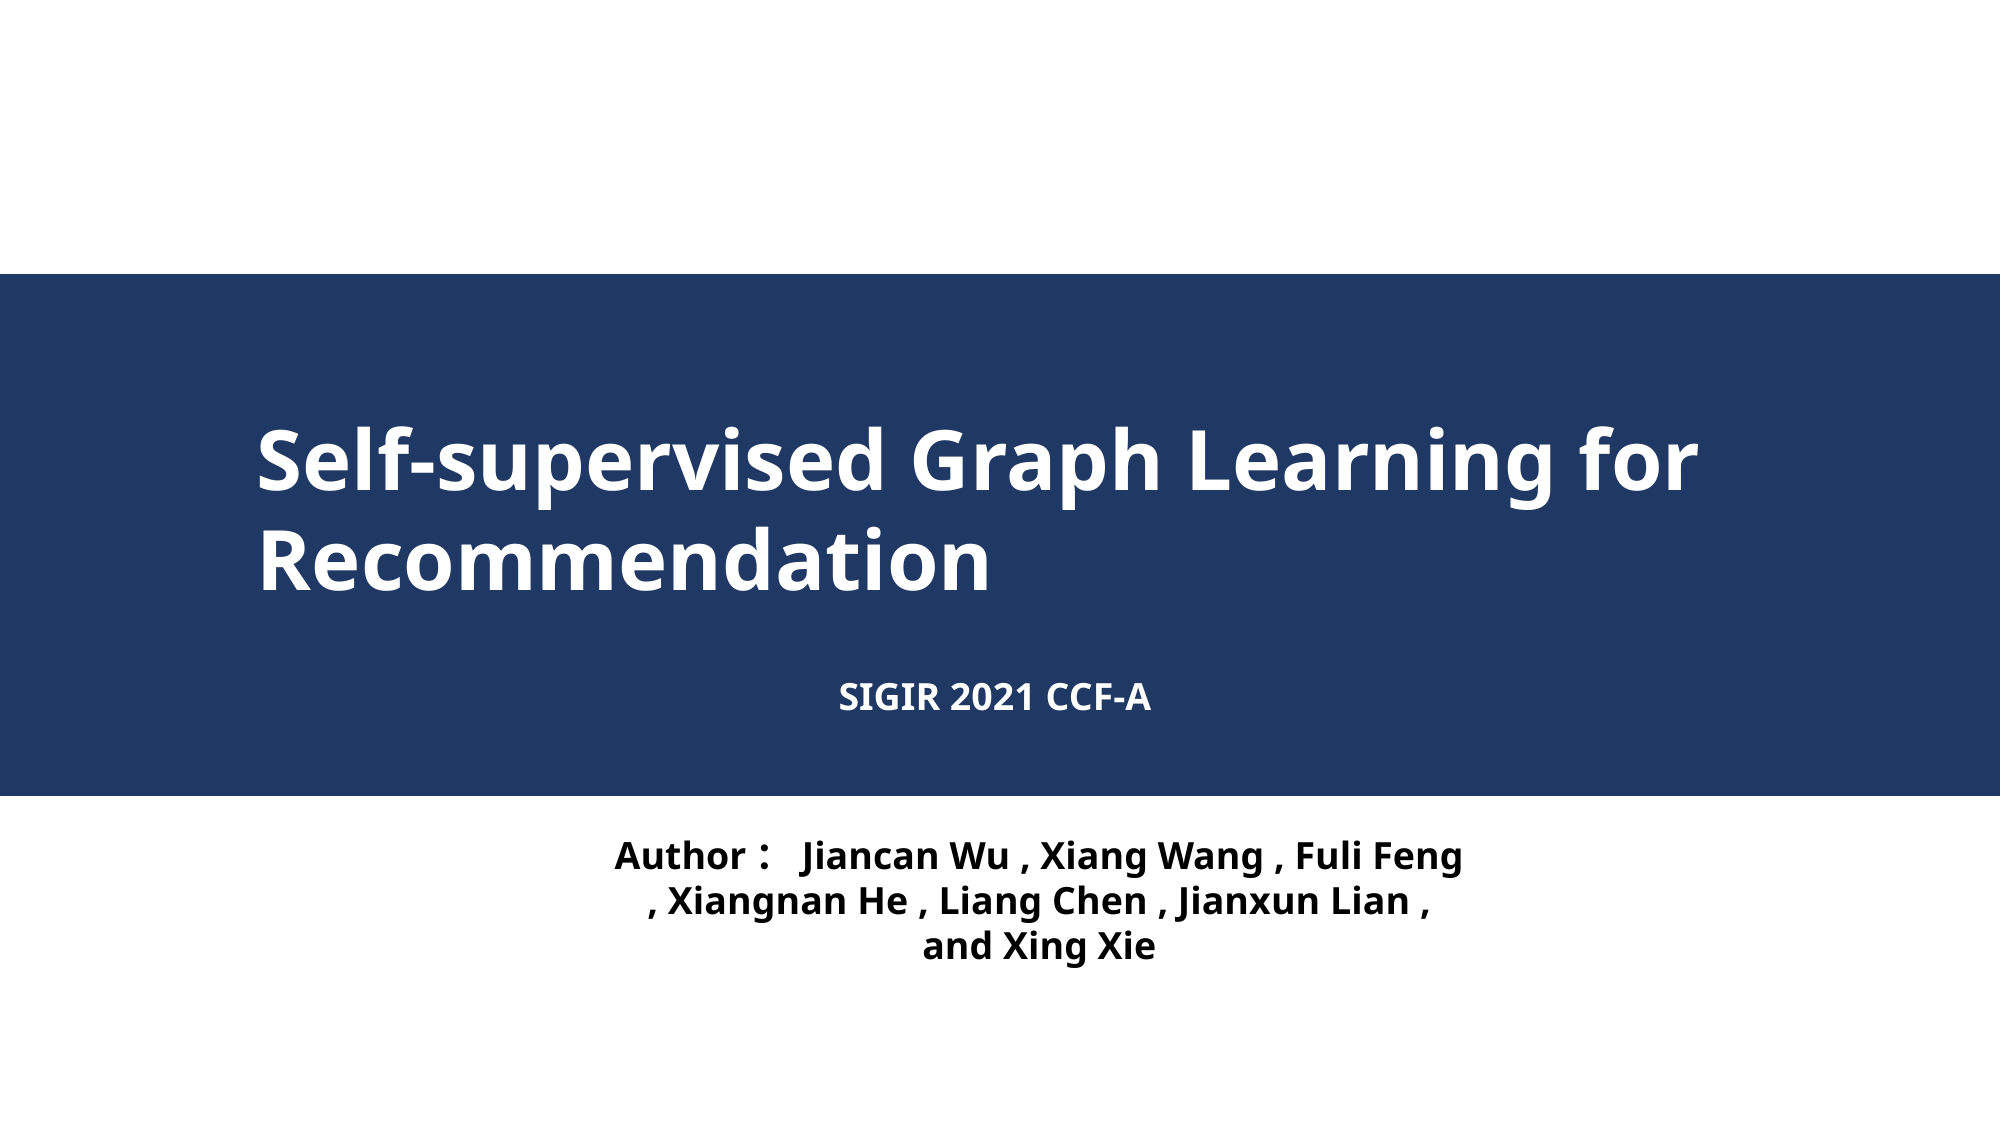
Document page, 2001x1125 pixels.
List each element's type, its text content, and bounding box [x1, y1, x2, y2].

text_box Self-supervised Graph Learning for Recommendation [242, 399, 1758, 865]
text_box [0, 274, 2000, 796]
text_box SIGIR 2021 CCF-A [823, 665, 1177, 761]
text_box Author：Jiancan Wu , Xiang Wang , Fuli Feng , Xiangnan He , Liang Chen , Jianxun Lian , and Xing Xie [597, 824, 1482, 975]
